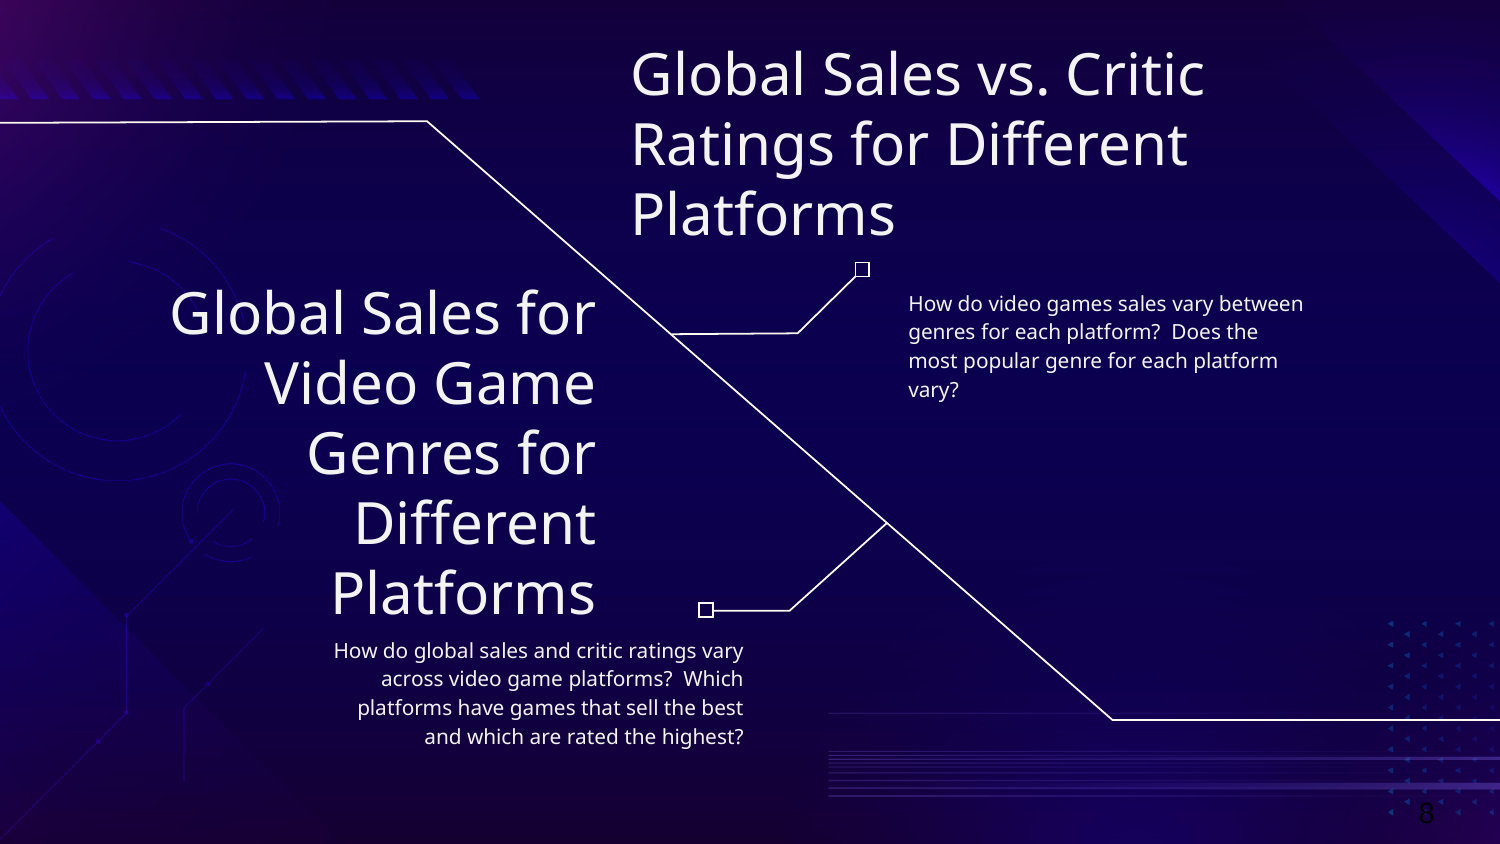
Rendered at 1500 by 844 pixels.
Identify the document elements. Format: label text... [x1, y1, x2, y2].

title Global Sales for Video Game Genres for Different Platforms [136, 485, 612, 642]
subtitle How do global sales and critic ratings vary across video game platforms? Which platforms have games that sell the best and which are rated the highest? [315, 618, 831, 801]
title Global Sales vs. Critic Ratings for Different Platforms [615, 107, 1253, 263]
subtitle How do video games sales vary between genres for each platform? Does the most popular genre for each platform vary? [878, 271, 1321, 556]
picture [0, 0, 1500, 844]
slide_number 8 [1403, 779, 1494, 844]
